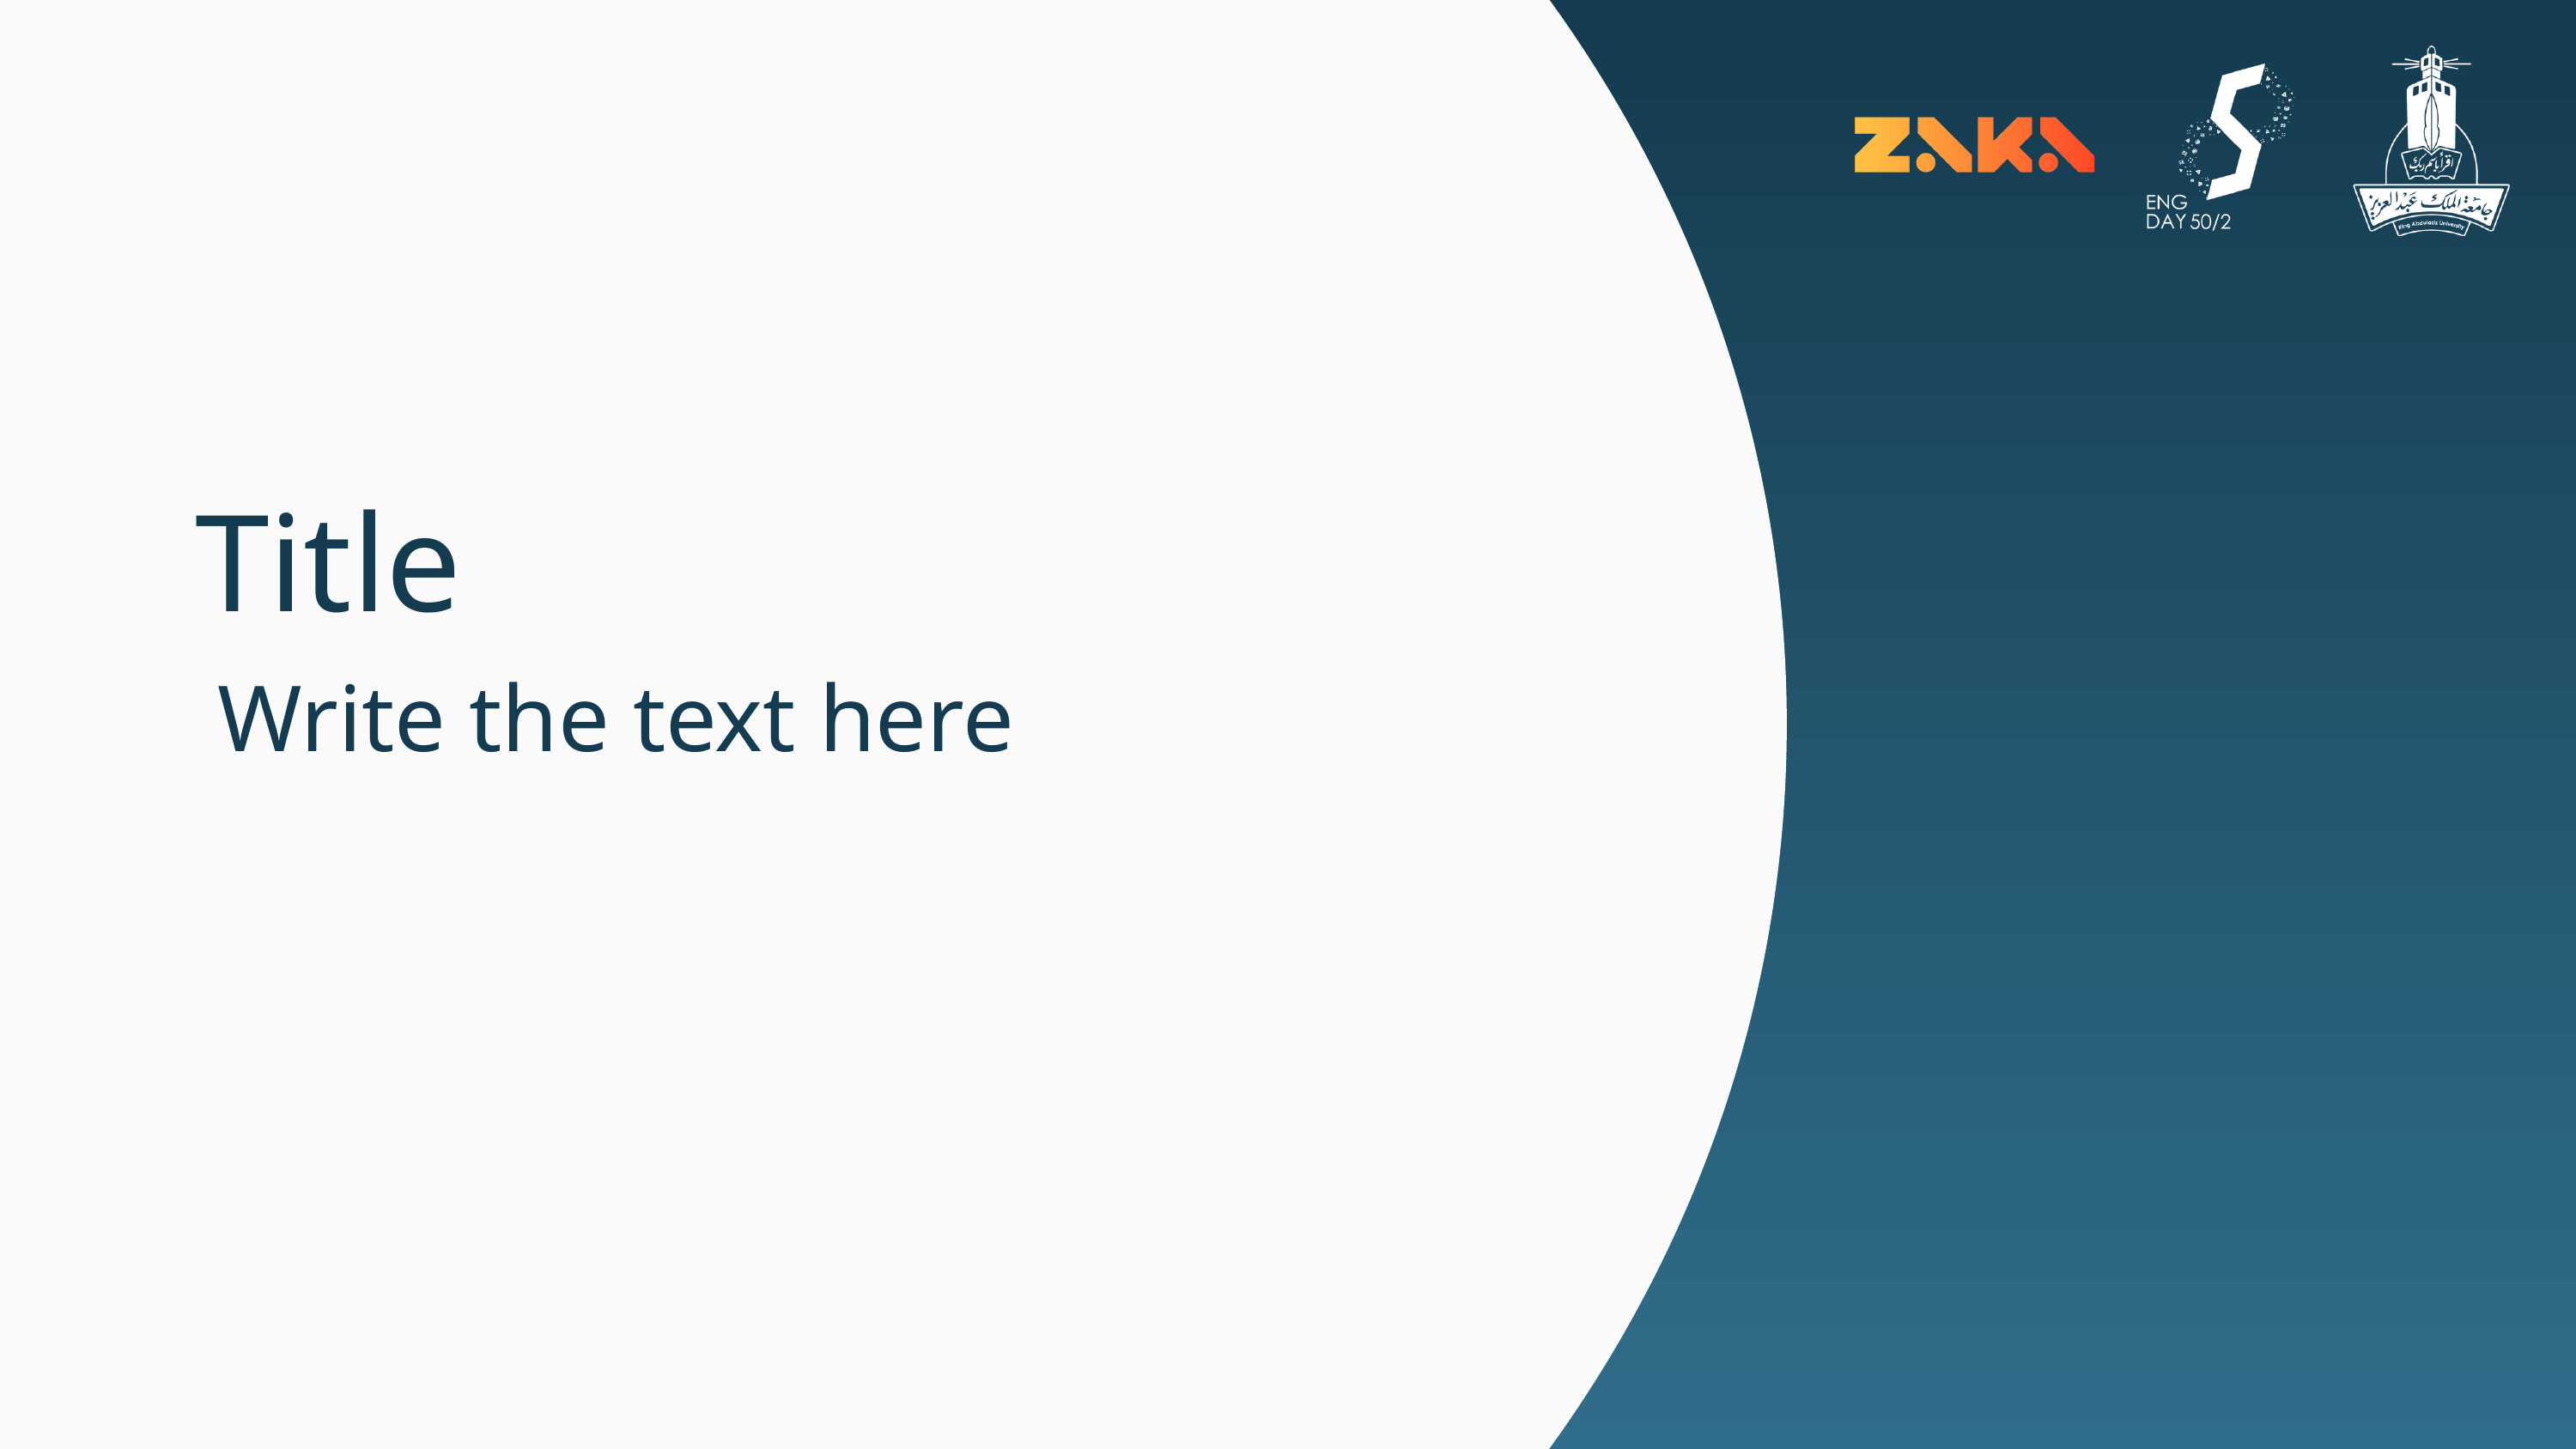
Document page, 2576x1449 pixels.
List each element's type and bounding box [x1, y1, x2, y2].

text_box [0, 0, 1788, 1449]
text_box [1794, 0, 2576, 1449]
